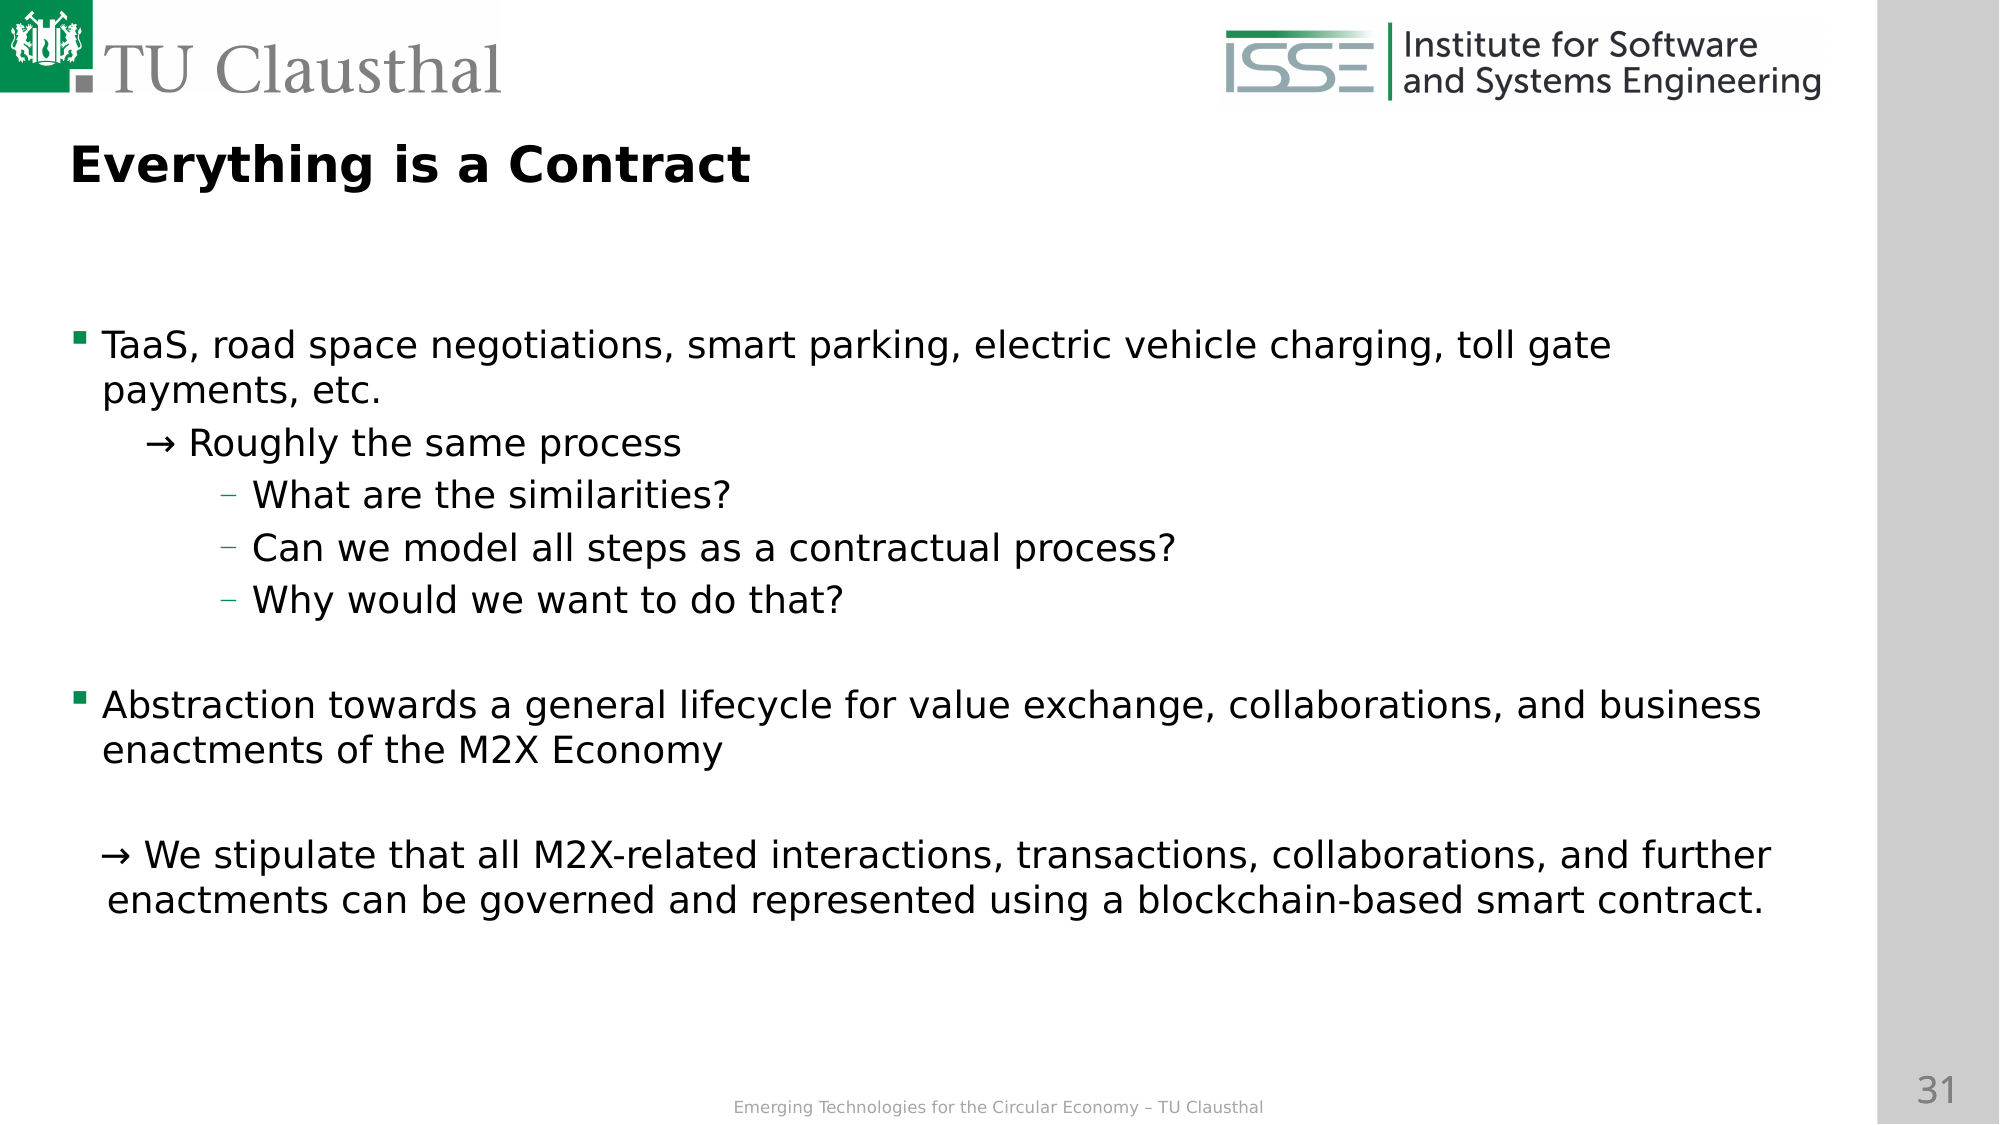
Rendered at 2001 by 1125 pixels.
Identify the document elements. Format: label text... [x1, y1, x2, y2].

picture [0, 0, 501, 93]
picture [1218, 22, 1826, 107]
text_box Everything is a Contract [55, 125, 1818, 208]
text_box TaaS, road space negotiations, smart parking, electric vehicle charging, toll gate payments, etc. → Roughly the same process What are the similarities? Can we model all steps as a contractual process? Why would we want to do that? Abstraction towards a general lifecycle for value exchange, collaborations, and business enactments of the M2X Economy → We stipulate that all M2X-related interactions, transactions, collaborations, and further enactments can be governed and represented using a blockchain-based smart contract. [55, 208, 1818, 1034]
